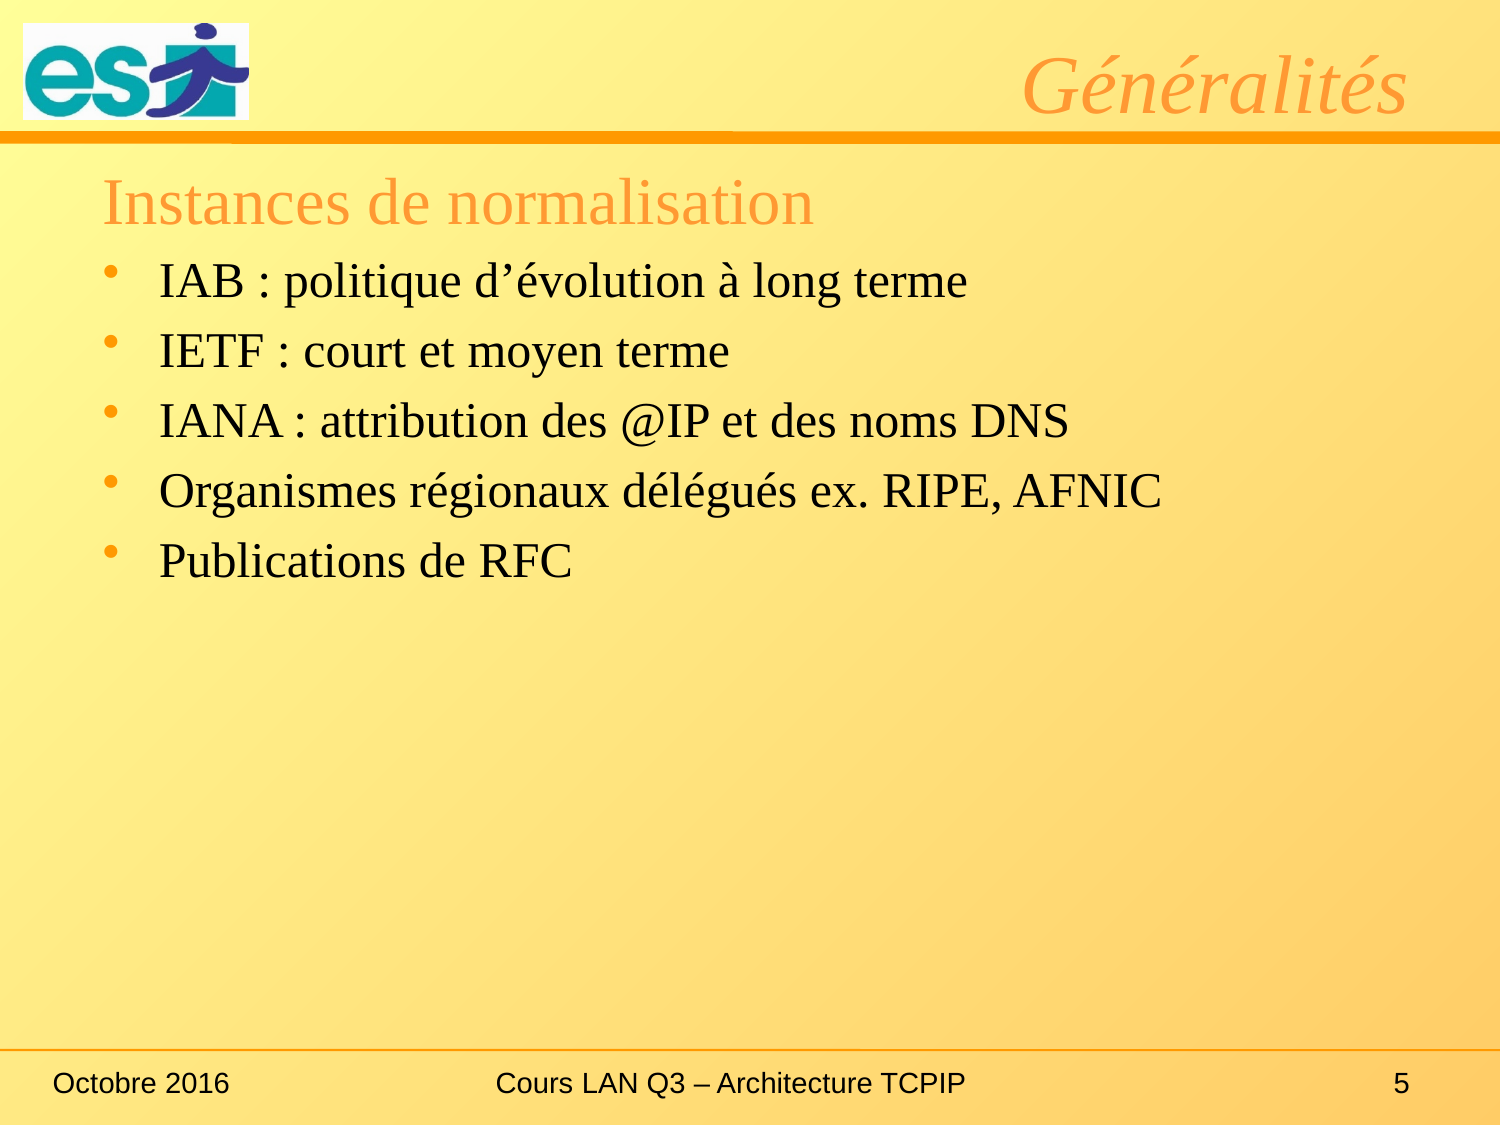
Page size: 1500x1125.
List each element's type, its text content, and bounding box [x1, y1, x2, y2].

title Généralités [249, 24, 1426, 138]
slide_number Octobre 2016 [37, 1056, 349, 1108]
picture [23, 23, 249, 120]
slide_number 5 [1112, 1056, 1426, 1108]
list Instances de normalisation IAB : politique d’évolution à long terme IETF : court et moyen terme IANA : attribution des @IP et des noms DNS Organismes régionaux délégués ex. RIPE, AFNIC Publications de RFC [87, 149, 1401, 638]
footer Cours LAN Q3 – Architecture TCPIP [349, 1056, 1112, 1108]
